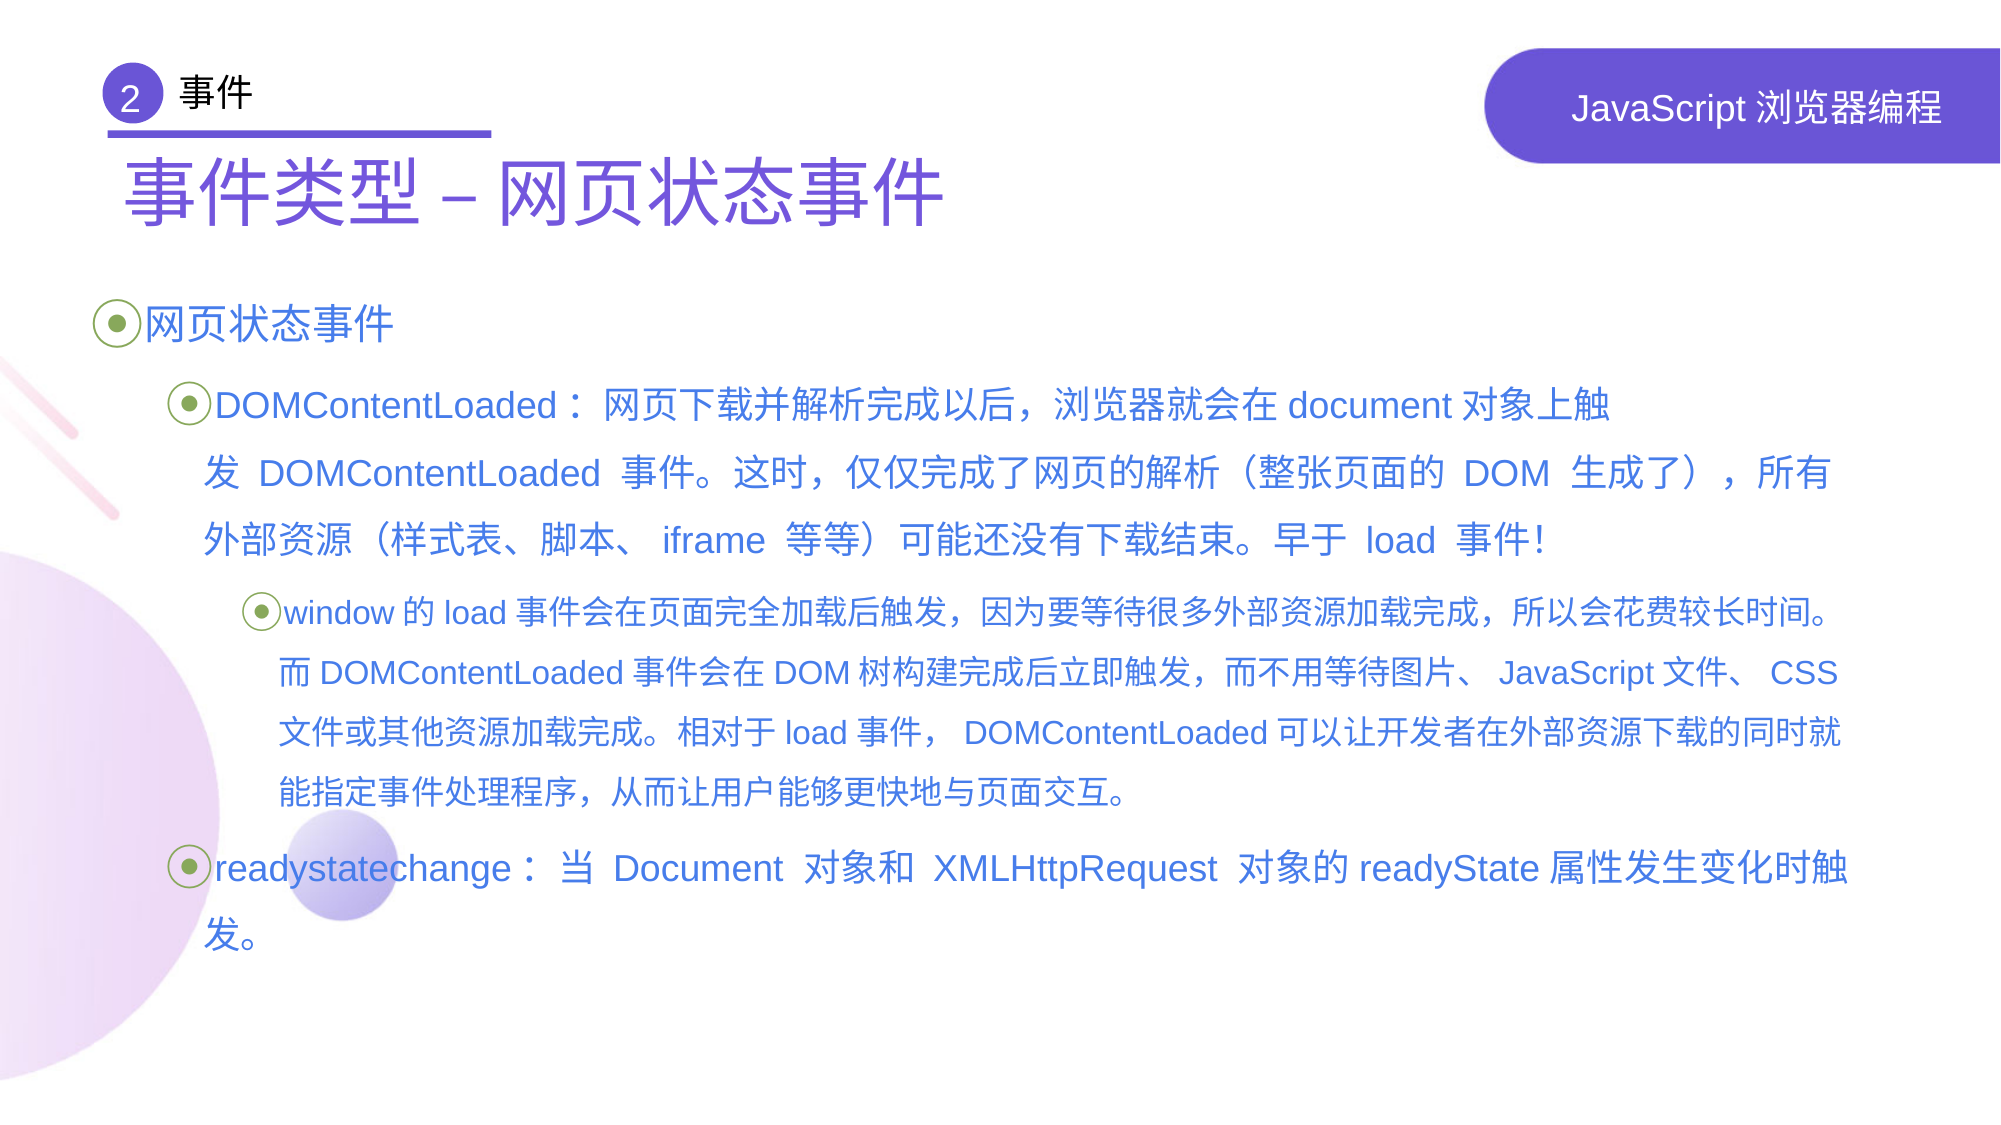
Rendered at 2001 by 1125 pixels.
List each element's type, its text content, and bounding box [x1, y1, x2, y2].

list 网页状态事件 DOMContentLoaded：网页下载并解析完成以后，浏览器就会在document对象上触发 DOMContentLoaded 事件。这时，仅仅完成了网页的解析（整张页面的 DOM 生成了），所有外部资源（样式表、脚本、iframe 等等）可能还没有下载结束。早于 load 事件！ window的load事件会在页面完全加载后触发，因为要等待很多外部资源加载完成，所以会花费较长时间。而DOMContentLoaded事件会在DOM树构建完成后立即触发，而不用等待图片、JavaScript文件、CSS文件或其他资源加载完成。相对于load事件，DOMContentLoaded可以让开发者在外部资源下载的同时就能指定事件处理程序，从而让用户能够更快地与页面交互。 readystatechange：当 Document 对象和 XMLHttpRequest 对象的readyState属性发生变化时触发。 [75, 265, 1875, 1067]
picture [0, 0, 2001, 1125]
list 2 [104, 72, 181, 129]
title JavaScript浏览器编程 [1556, 73, 1962, 137]
list 事件类型 – 网页状态事件 [107, 148, 1417, 237]
list 事件 [163, 66, 794, 127]
